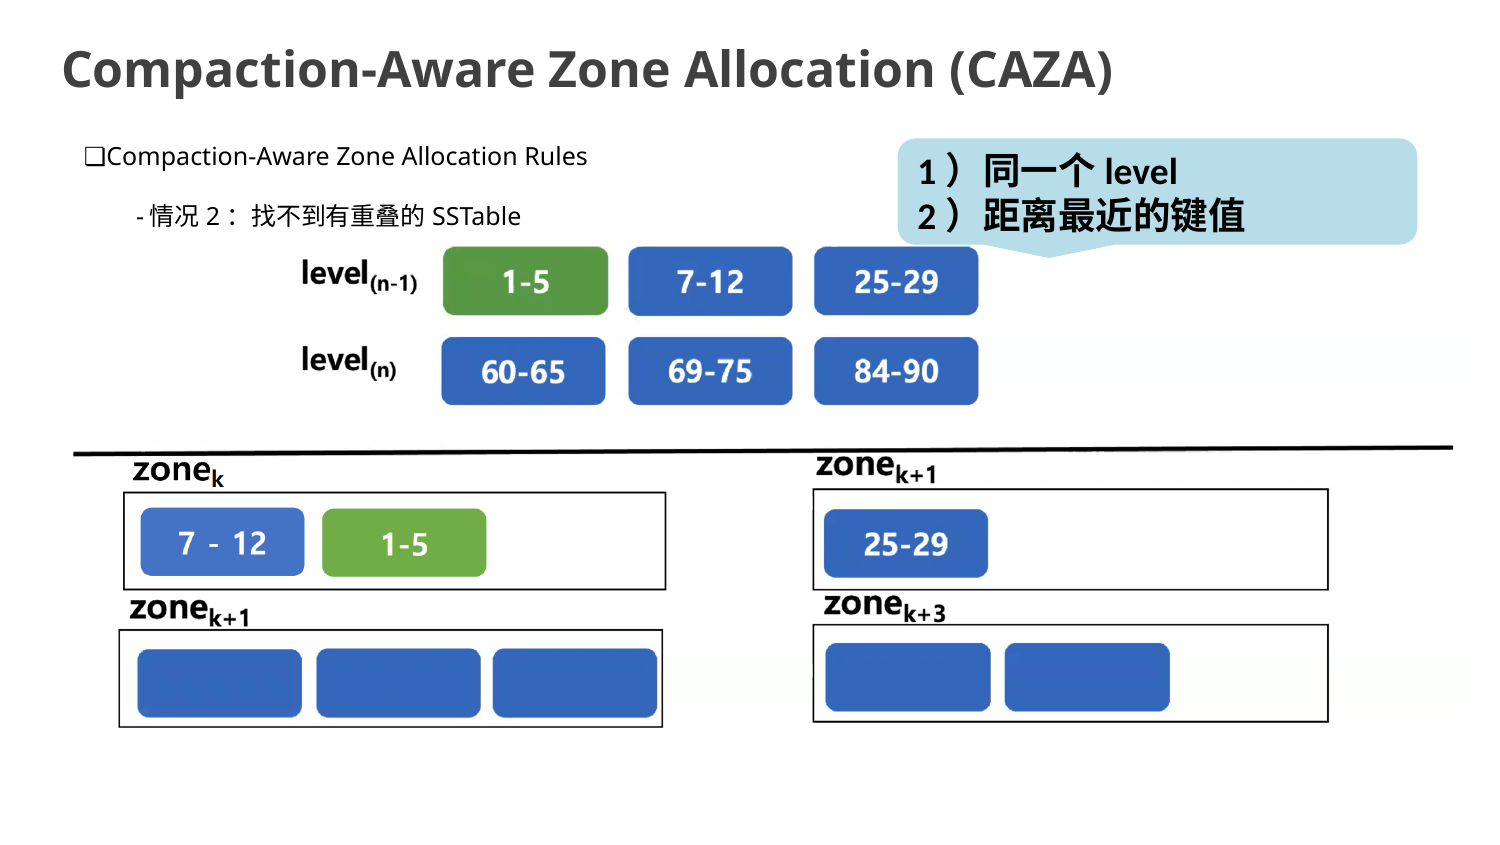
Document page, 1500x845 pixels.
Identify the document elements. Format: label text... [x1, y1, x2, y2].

text_box 1）同一个level 2）距离最近的键值 [895, 136, 1420, 237]
text_box ❏Compaction-Aware Zone Allocation Rules -情况2：找不到有重叠的SSTable [69, 132, 604, 237]
text_box Compaction-Aware Zone Allocation (CAZA) [32, 29, 1347, 106]
picture [46, 238, 1467, 732]
